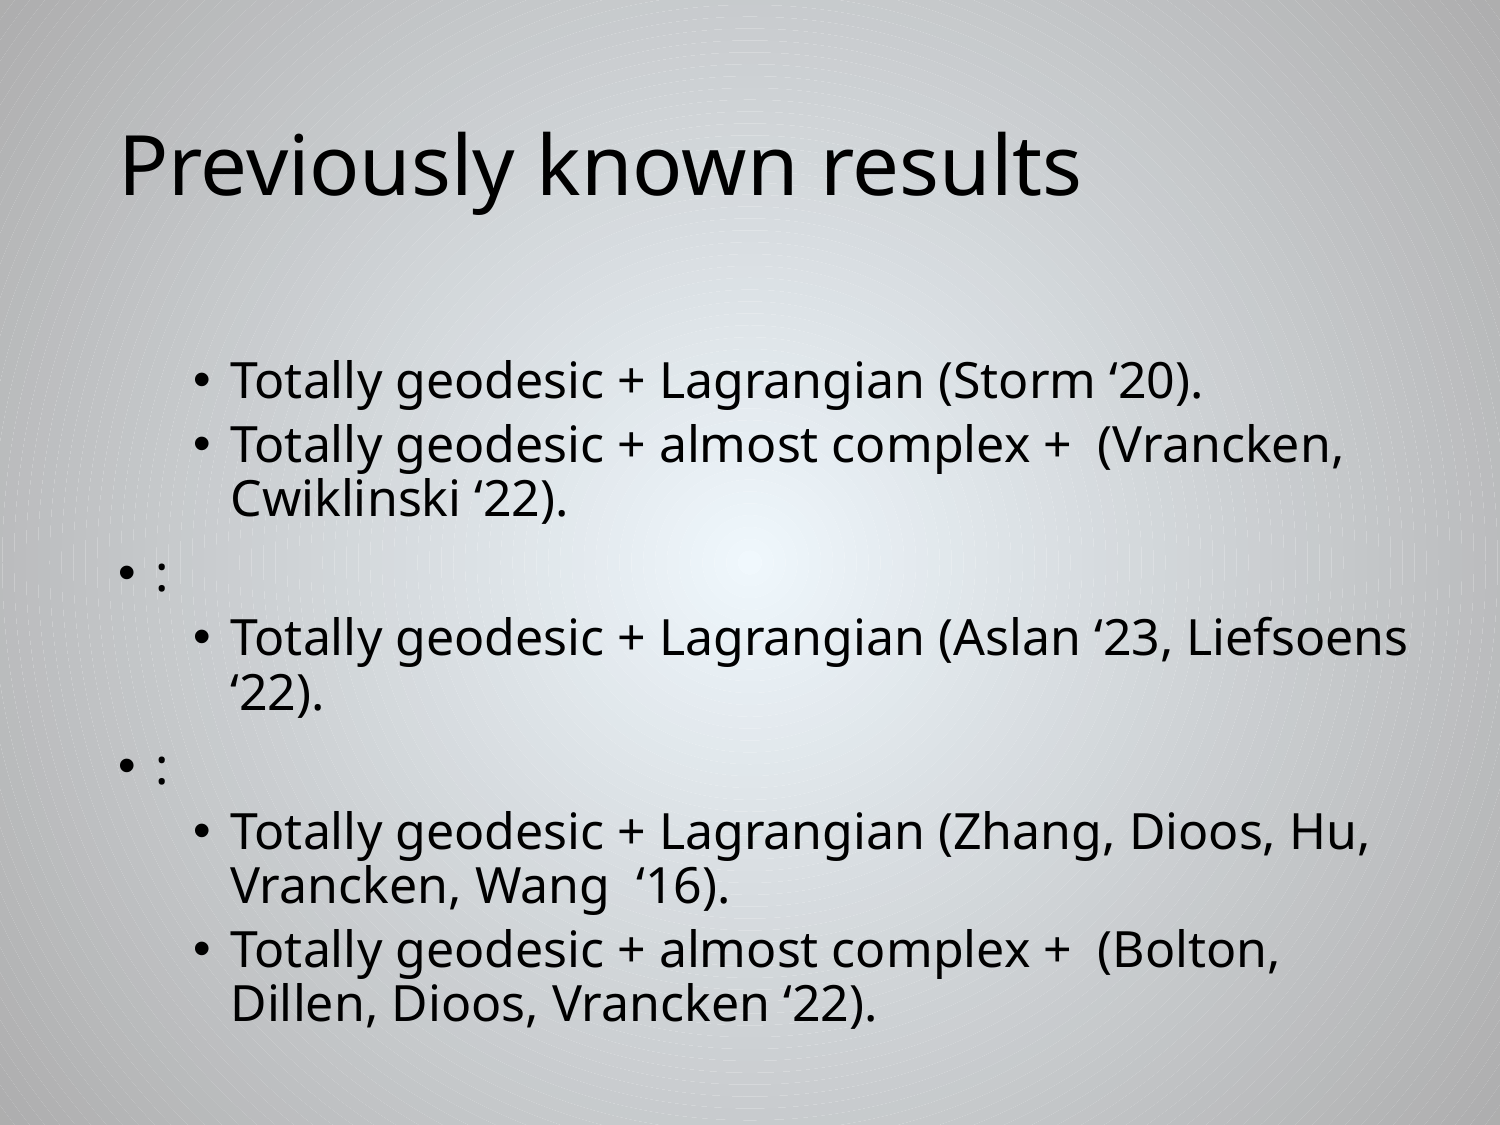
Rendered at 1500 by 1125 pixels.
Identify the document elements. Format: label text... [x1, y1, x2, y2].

title Previously known results [103, 59, 1397, 278]
